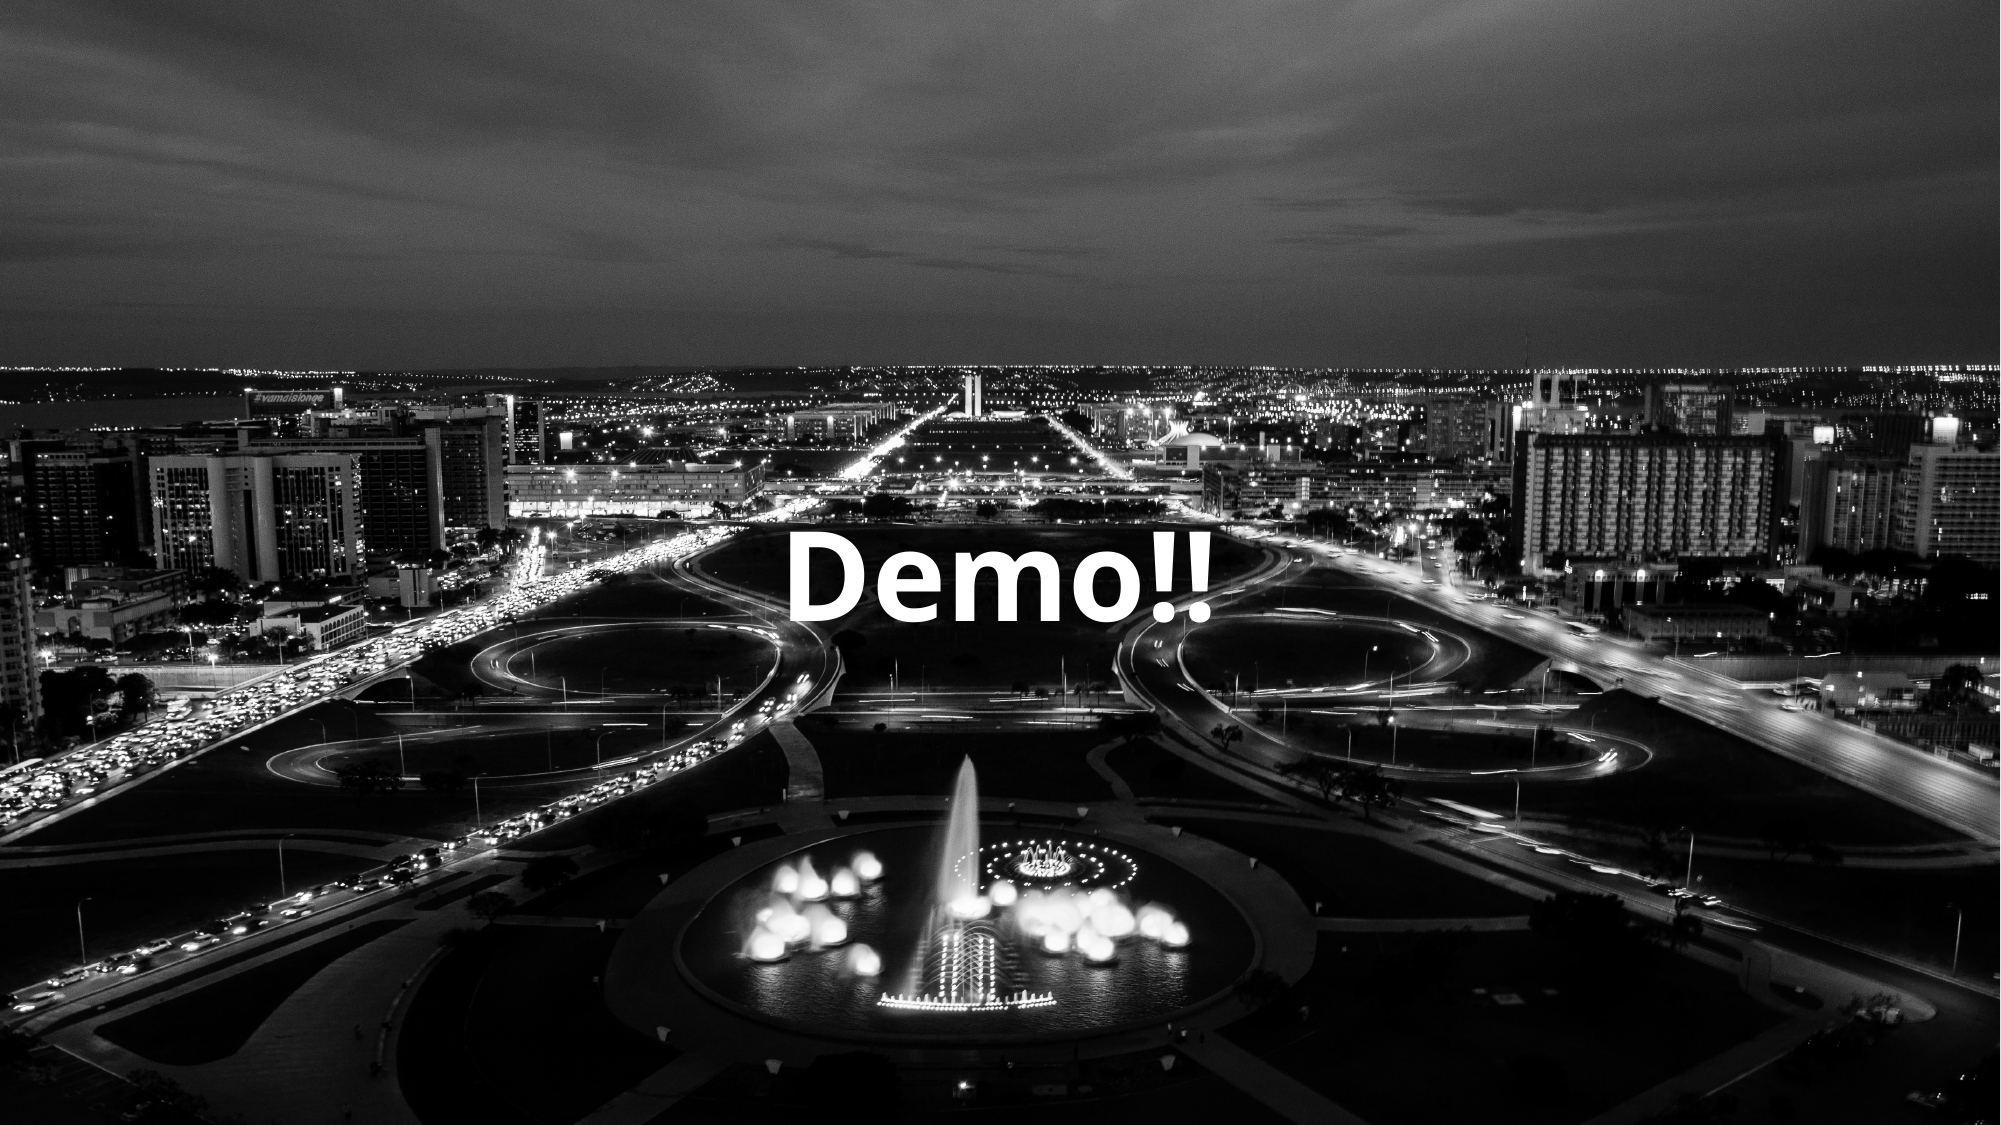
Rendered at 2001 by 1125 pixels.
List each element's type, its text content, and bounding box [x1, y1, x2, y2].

title Demo!! [136, 487, 1862, 657]
picture [0, 0, 2001, 1125]
